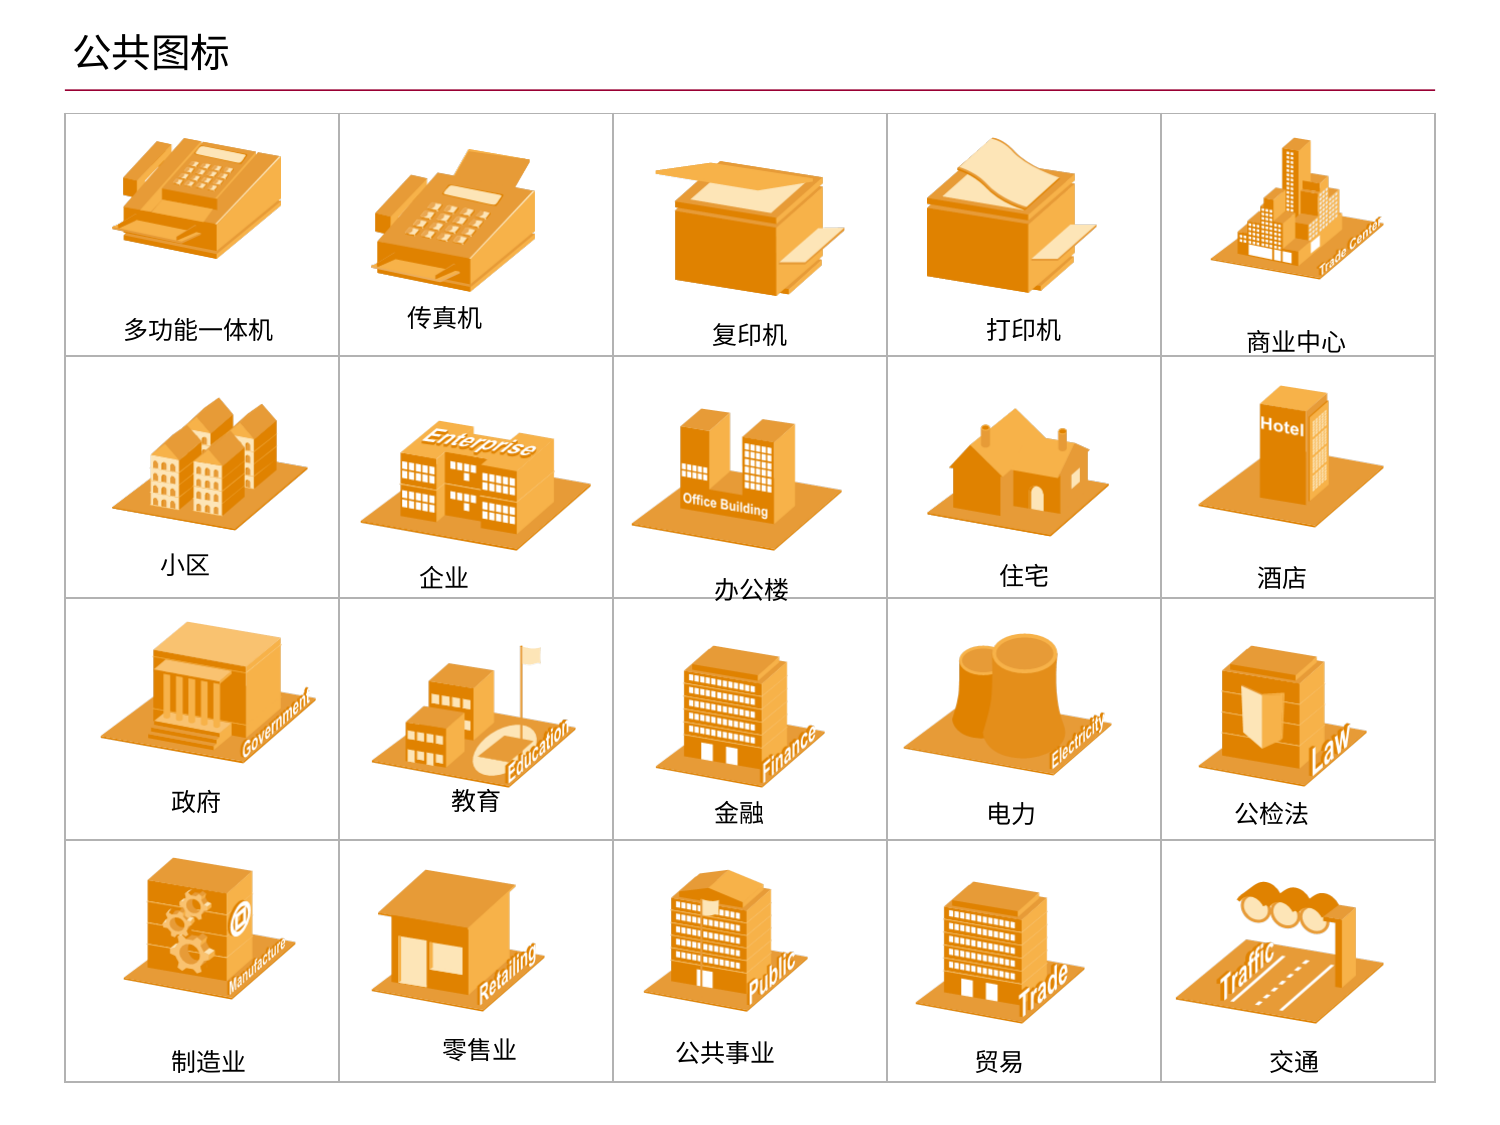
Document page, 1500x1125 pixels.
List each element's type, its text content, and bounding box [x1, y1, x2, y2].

text_box 打印机 [986, 314, 1062, 345]
picture [99, 621, 316, 764]
text_box 交通 [1269, 1046, 1320, 1077]
text_box 传真机 [407, 302, 483, 333]
picture [359, 420, 591, 551]
text_box 复印机 [712, 319, 788, 350]
picture [903, 633, 1112, 776]
picture [655, 645, 825, 788]
text_box 住宅 [999, 560, 1050, 591]
picture [371, 148, 536, 293]
text_box 办公楼 [714, 574, 790, 605]
text_box 公共图标 [59, 22, 243, 82]
picture [1174, 881, 1384, 1024]
text_box 企业 [419, 562, 470, 593]
text_box 零售业 [442, 1034, 518, 1065]
text_box 小区 [160, 549, 211, 580]
text_box 商业中心 [1246, 326, 1347, 357]
text_box 公共事业 [675, 1037, 776, 1068]
picture [123, 857, 296, 1000]
text_box 政府 [171, 786, 222, 817]
text_box 电力 [986, 798, 1048, 829]
picture [915, 881, 1085, 1024]
text_box 教育 [451, 796, 502, 816]
picture [655, 160, 845, 296]
picture [926, 408, 1109, 537]
picture [1198, 644, 1368, 787]
text_box 公检法 [1234, 798, 1310, 829]
picture [1210, 136, 1384, 280]
picture [1198, 385, 1385, 528]
picture [631, 408, 842, 551]
picture [371, 869, 545, 1012]
text_box 贸易 [974, 1046, 1025, 1077]
picture [926, 136, 1097, 293]
text_box 多功能一体机 [123, 314, 274, 345]
text_box 制造业 [171, 1046, 246, 1077]
picture [643, 869, 808, 1012]
picture [371, 645, 576, 788]
picture [111, 396, 308, 531]
text_box 酒店 [1257, 562, 1308, 593]
text_box 金融 [714, 797, 765, 828]
picture [111, 136, 281, 259]
